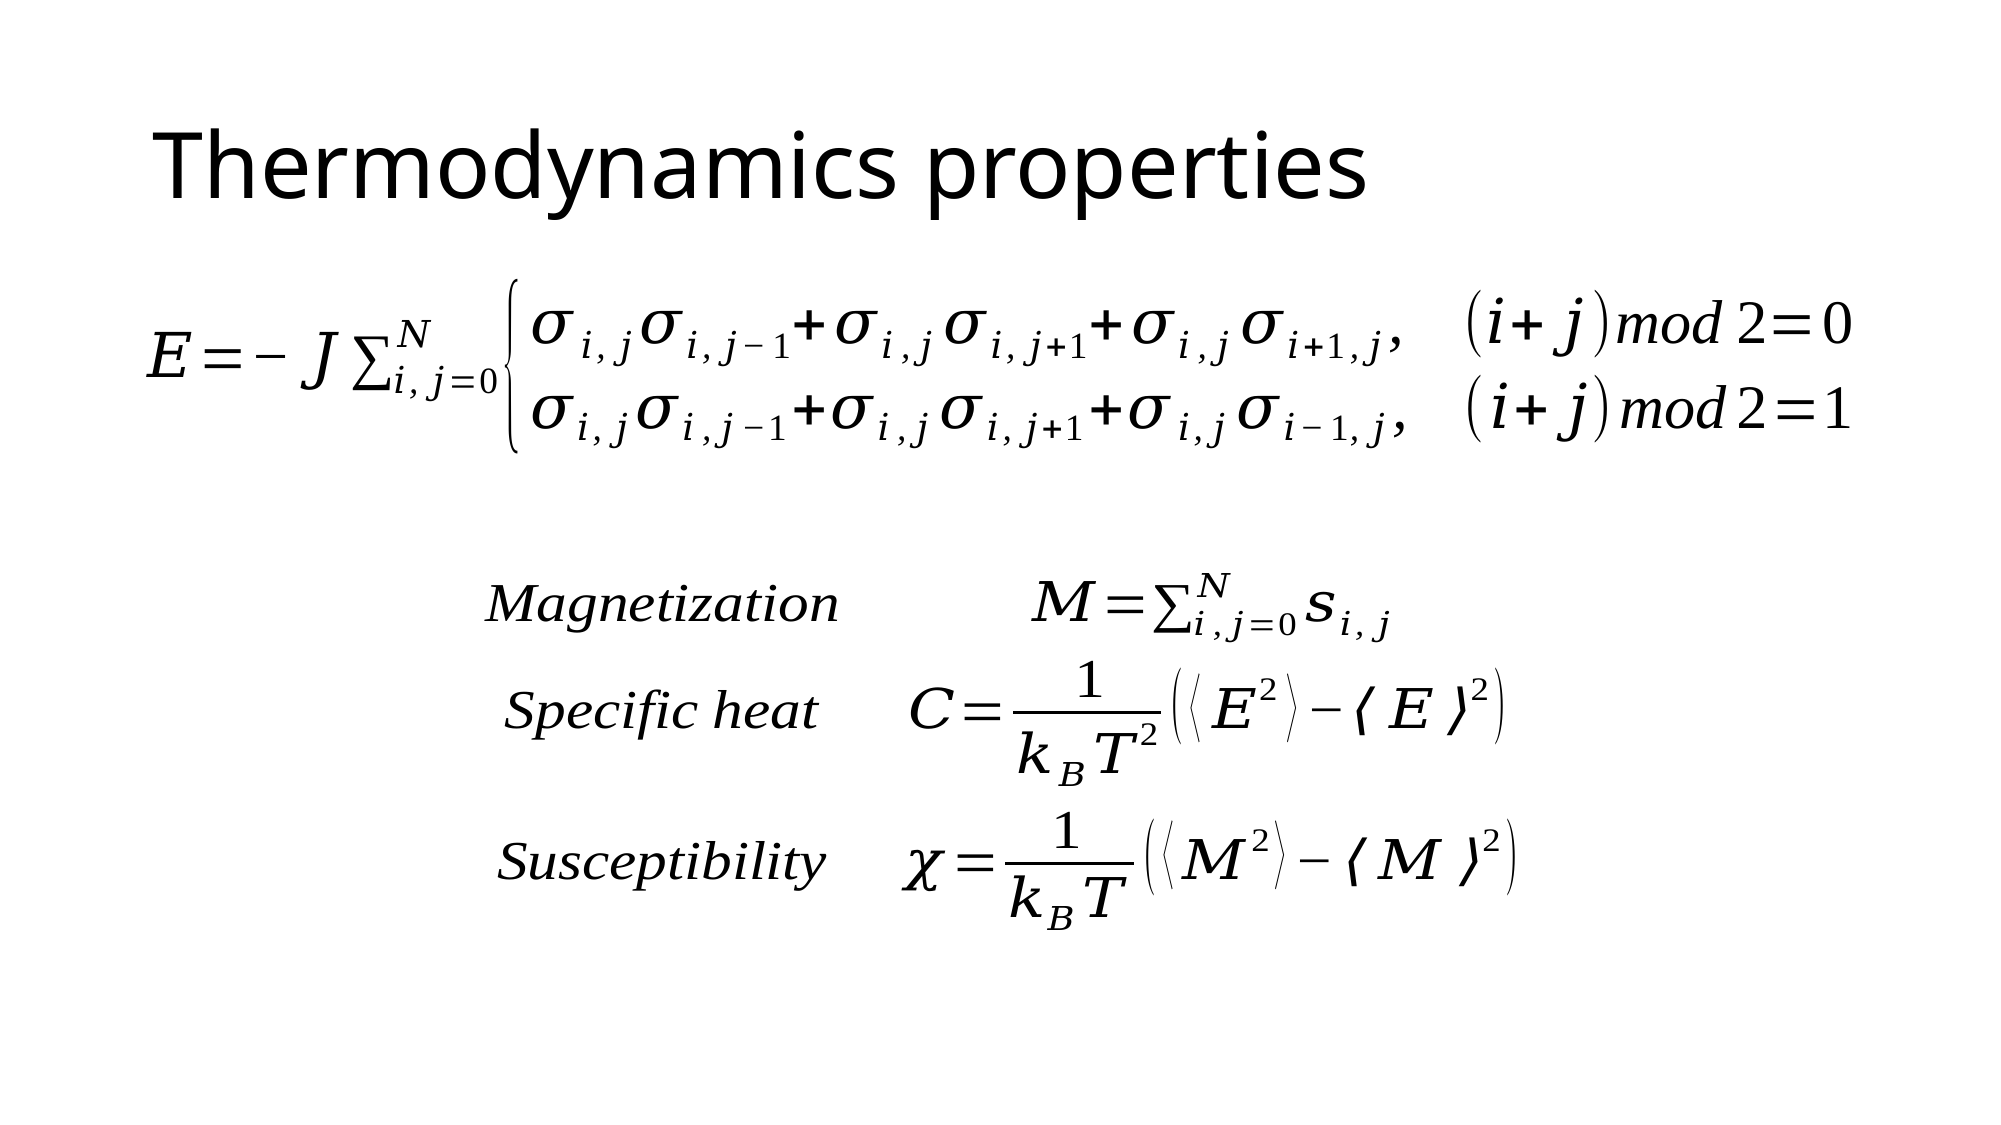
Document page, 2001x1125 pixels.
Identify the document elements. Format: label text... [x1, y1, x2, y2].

title Thermodynamics properties [137, 59, 1863, 278]
